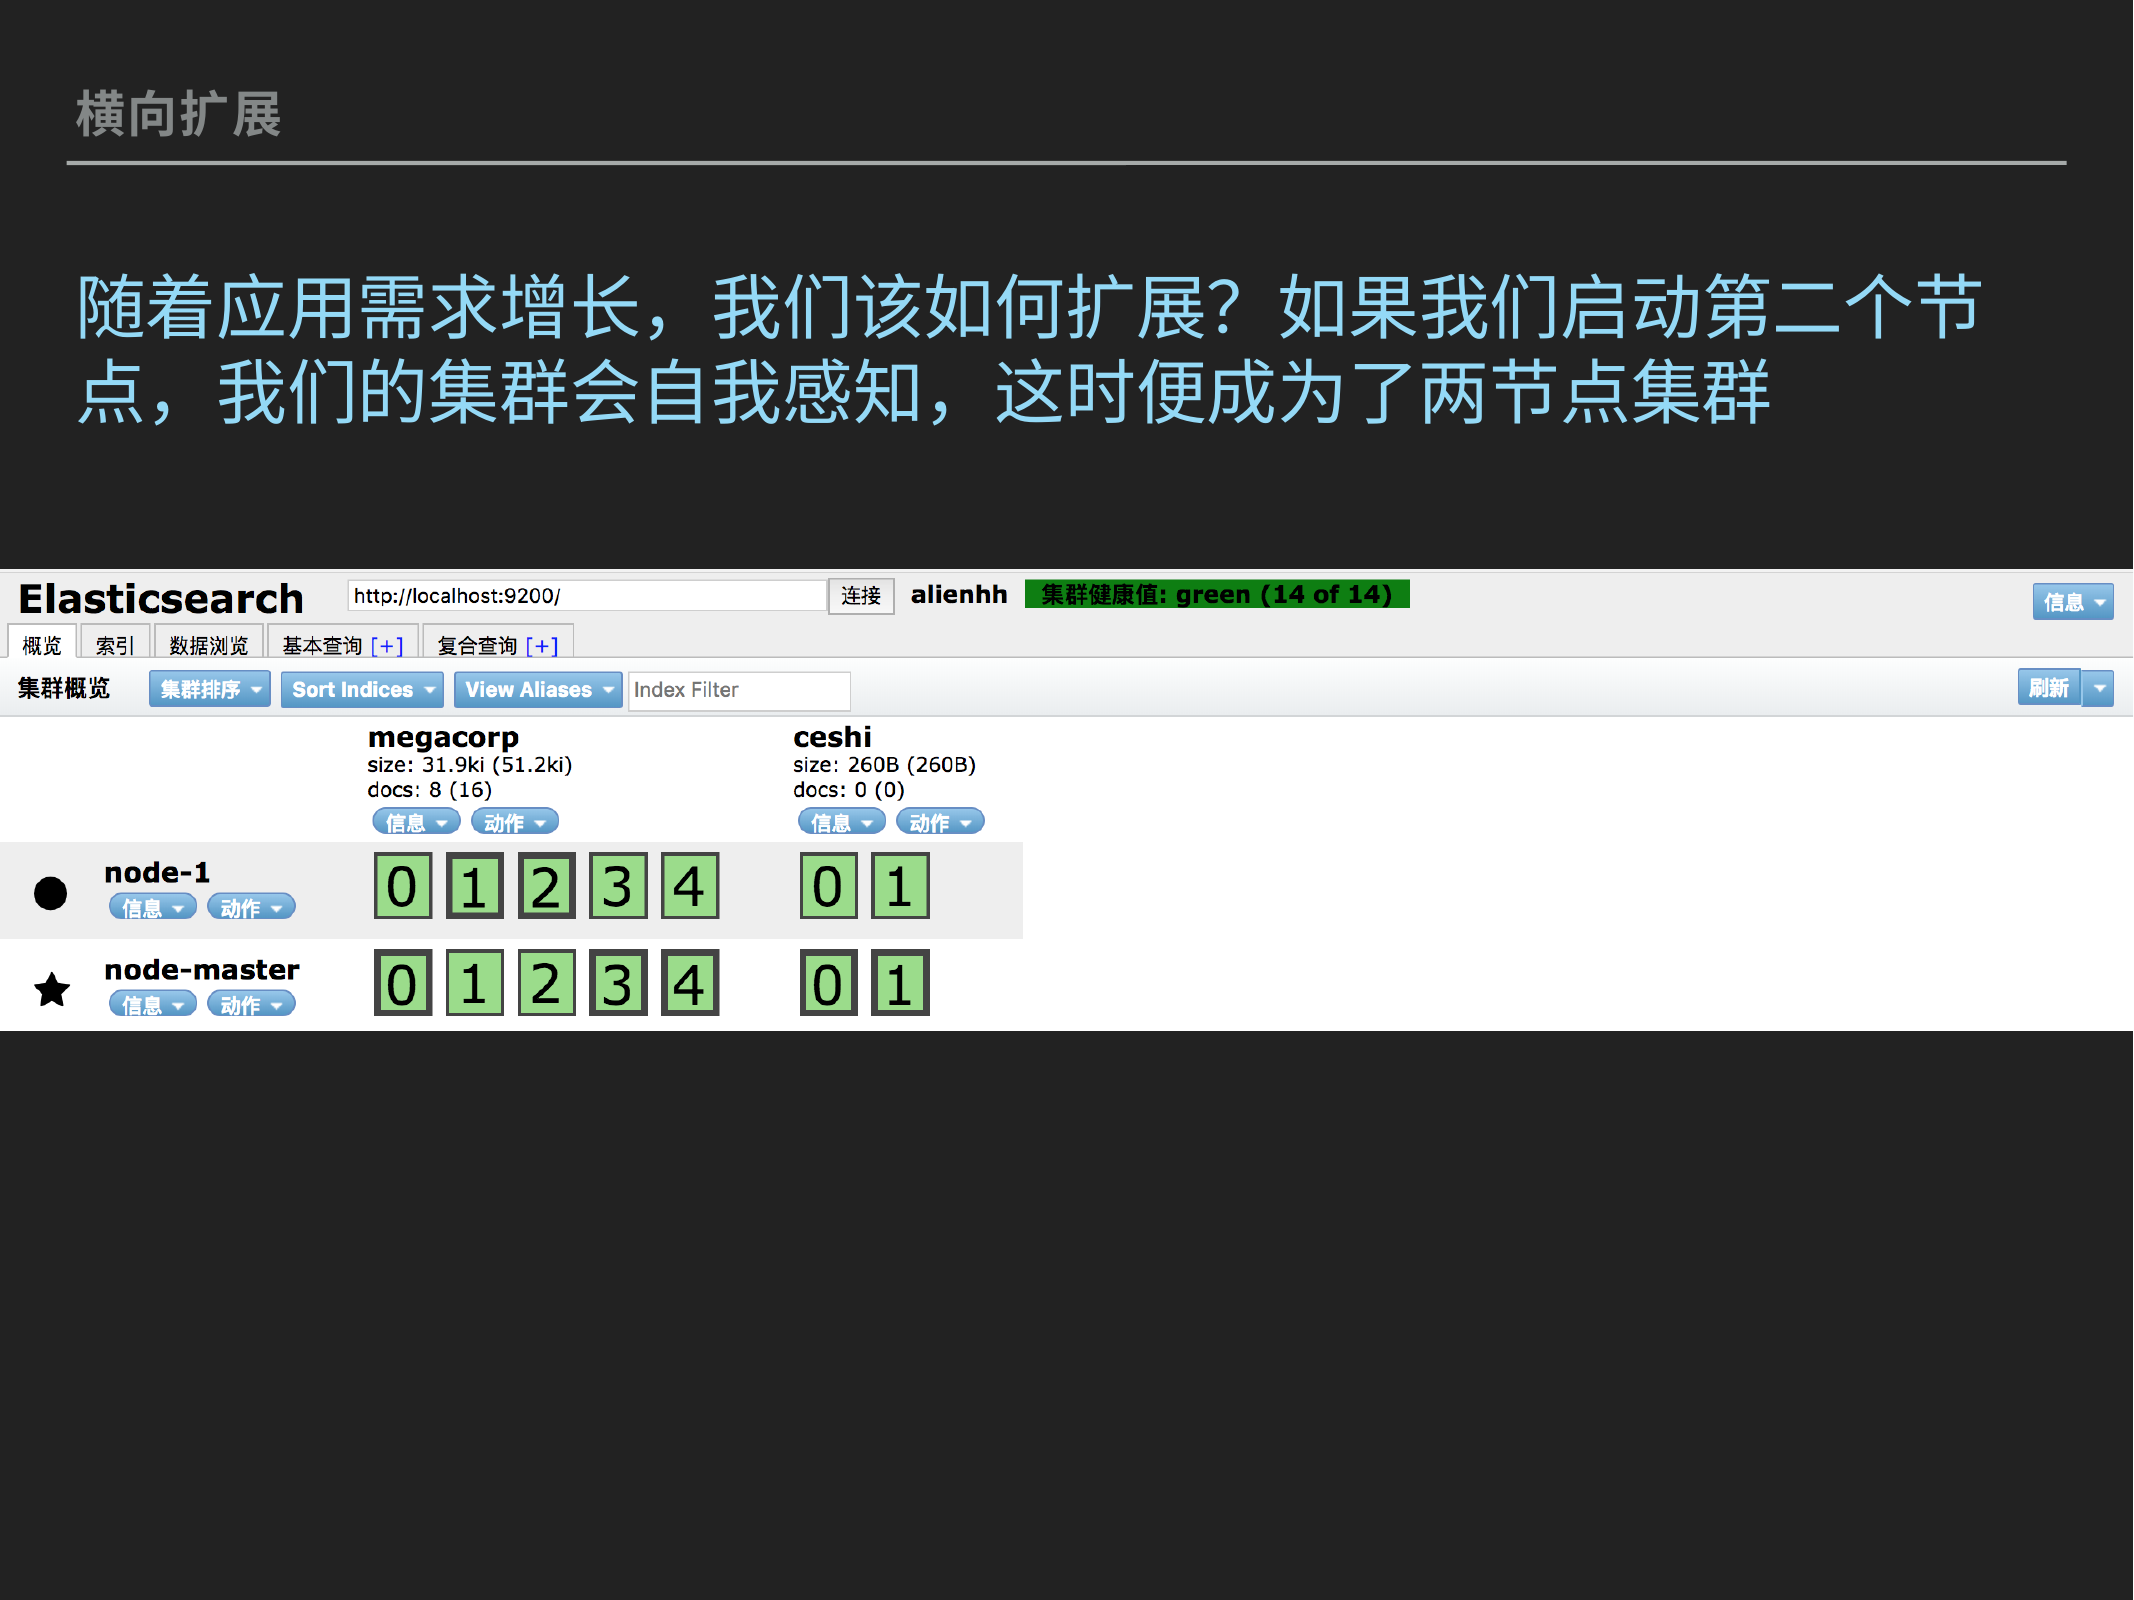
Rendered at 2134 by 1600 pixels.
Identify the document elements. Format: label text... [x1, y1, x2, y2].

list 横向扩展 [66, 64, 1901, 151]
list 随着应用需求增长，我们该如何扩展？如果我们启动第二个节点，我们的集群会自我感知，这时便成为了两节点集群 [66, 253, 2068, 569]
picture [0, 569, 2134, 1031]
